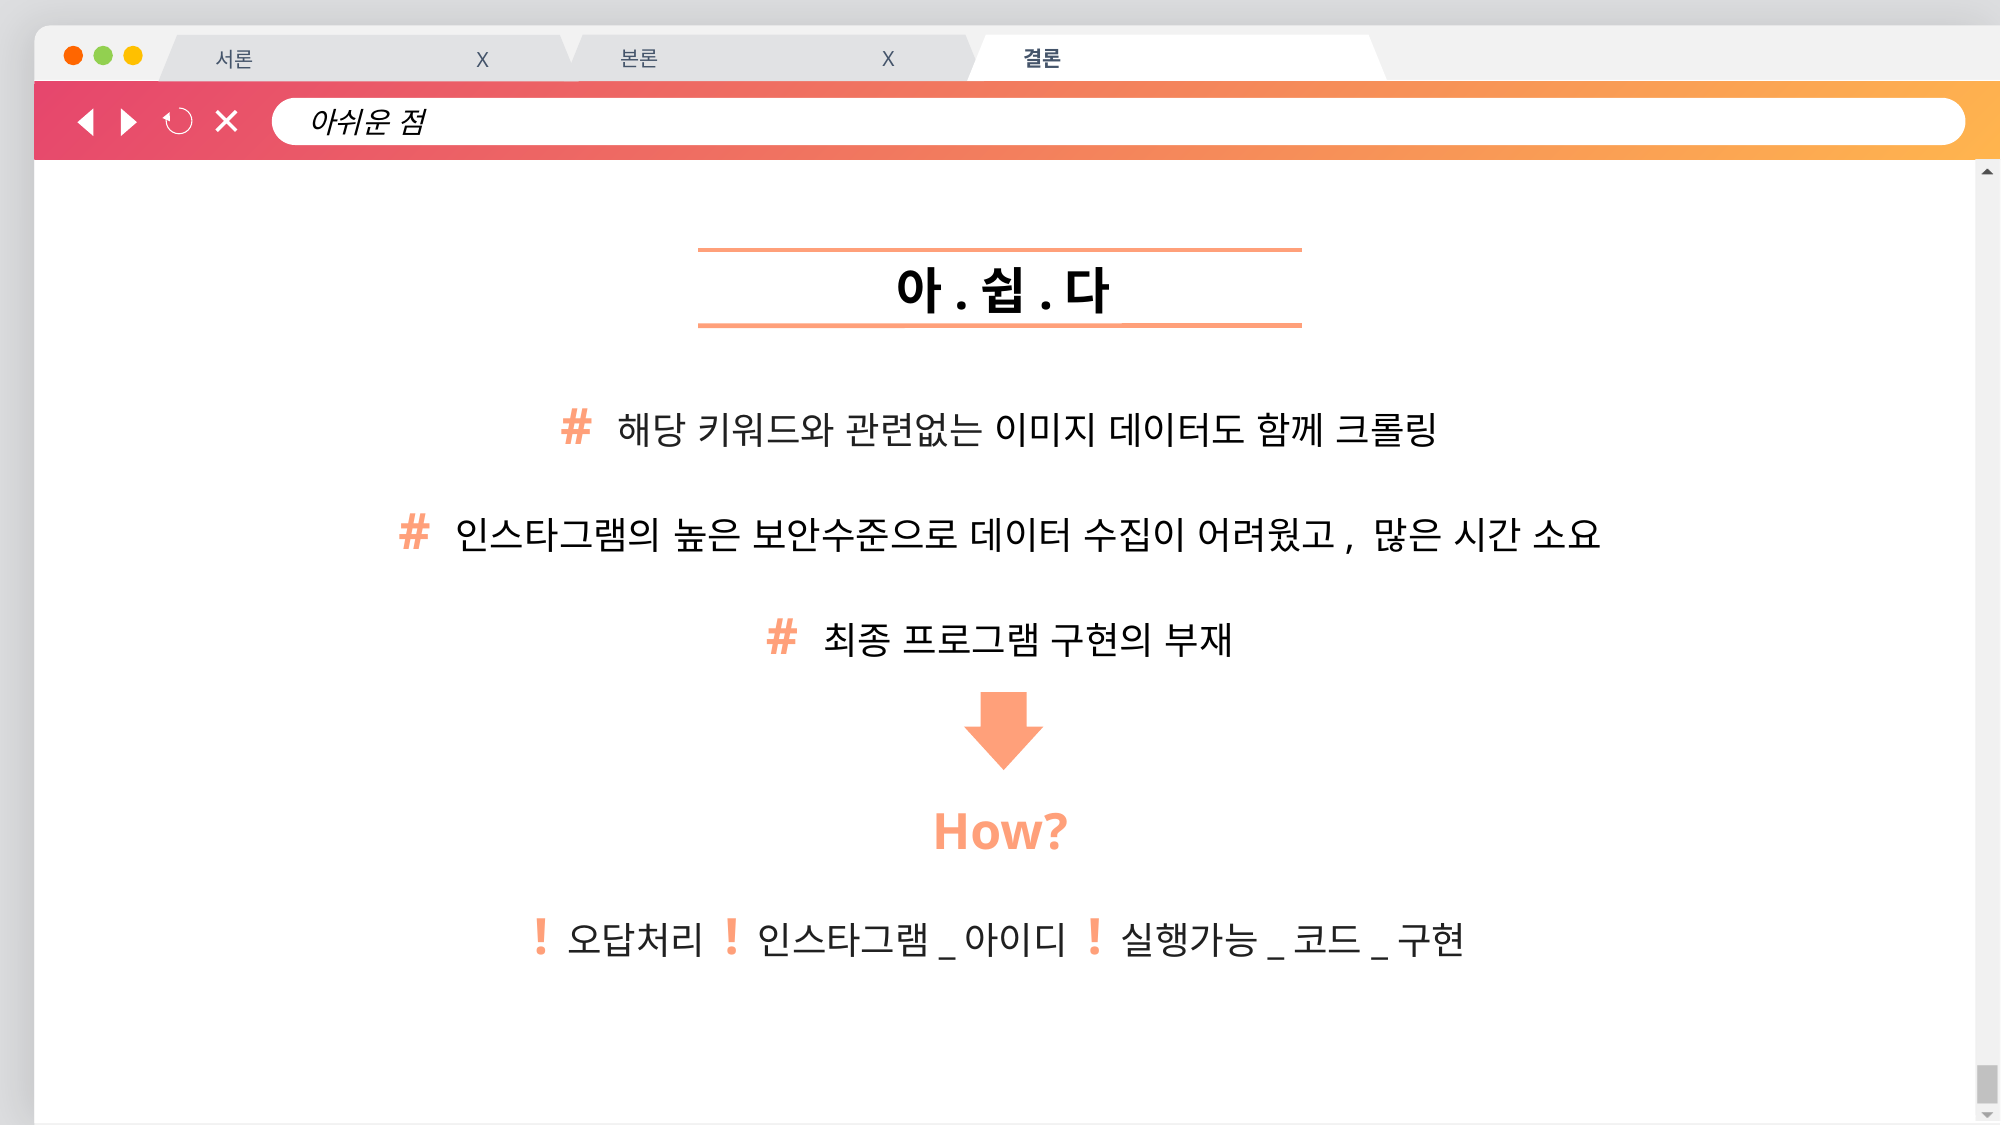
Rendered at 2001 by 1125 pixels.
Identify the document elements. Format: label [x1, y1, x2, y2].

picture [1975, 159, 2001, 1121]
text_box [34, 25, 2000, 1125]
text_box [698, 249, 1302, 328]
text_box [176, 342, 1824, 979]
